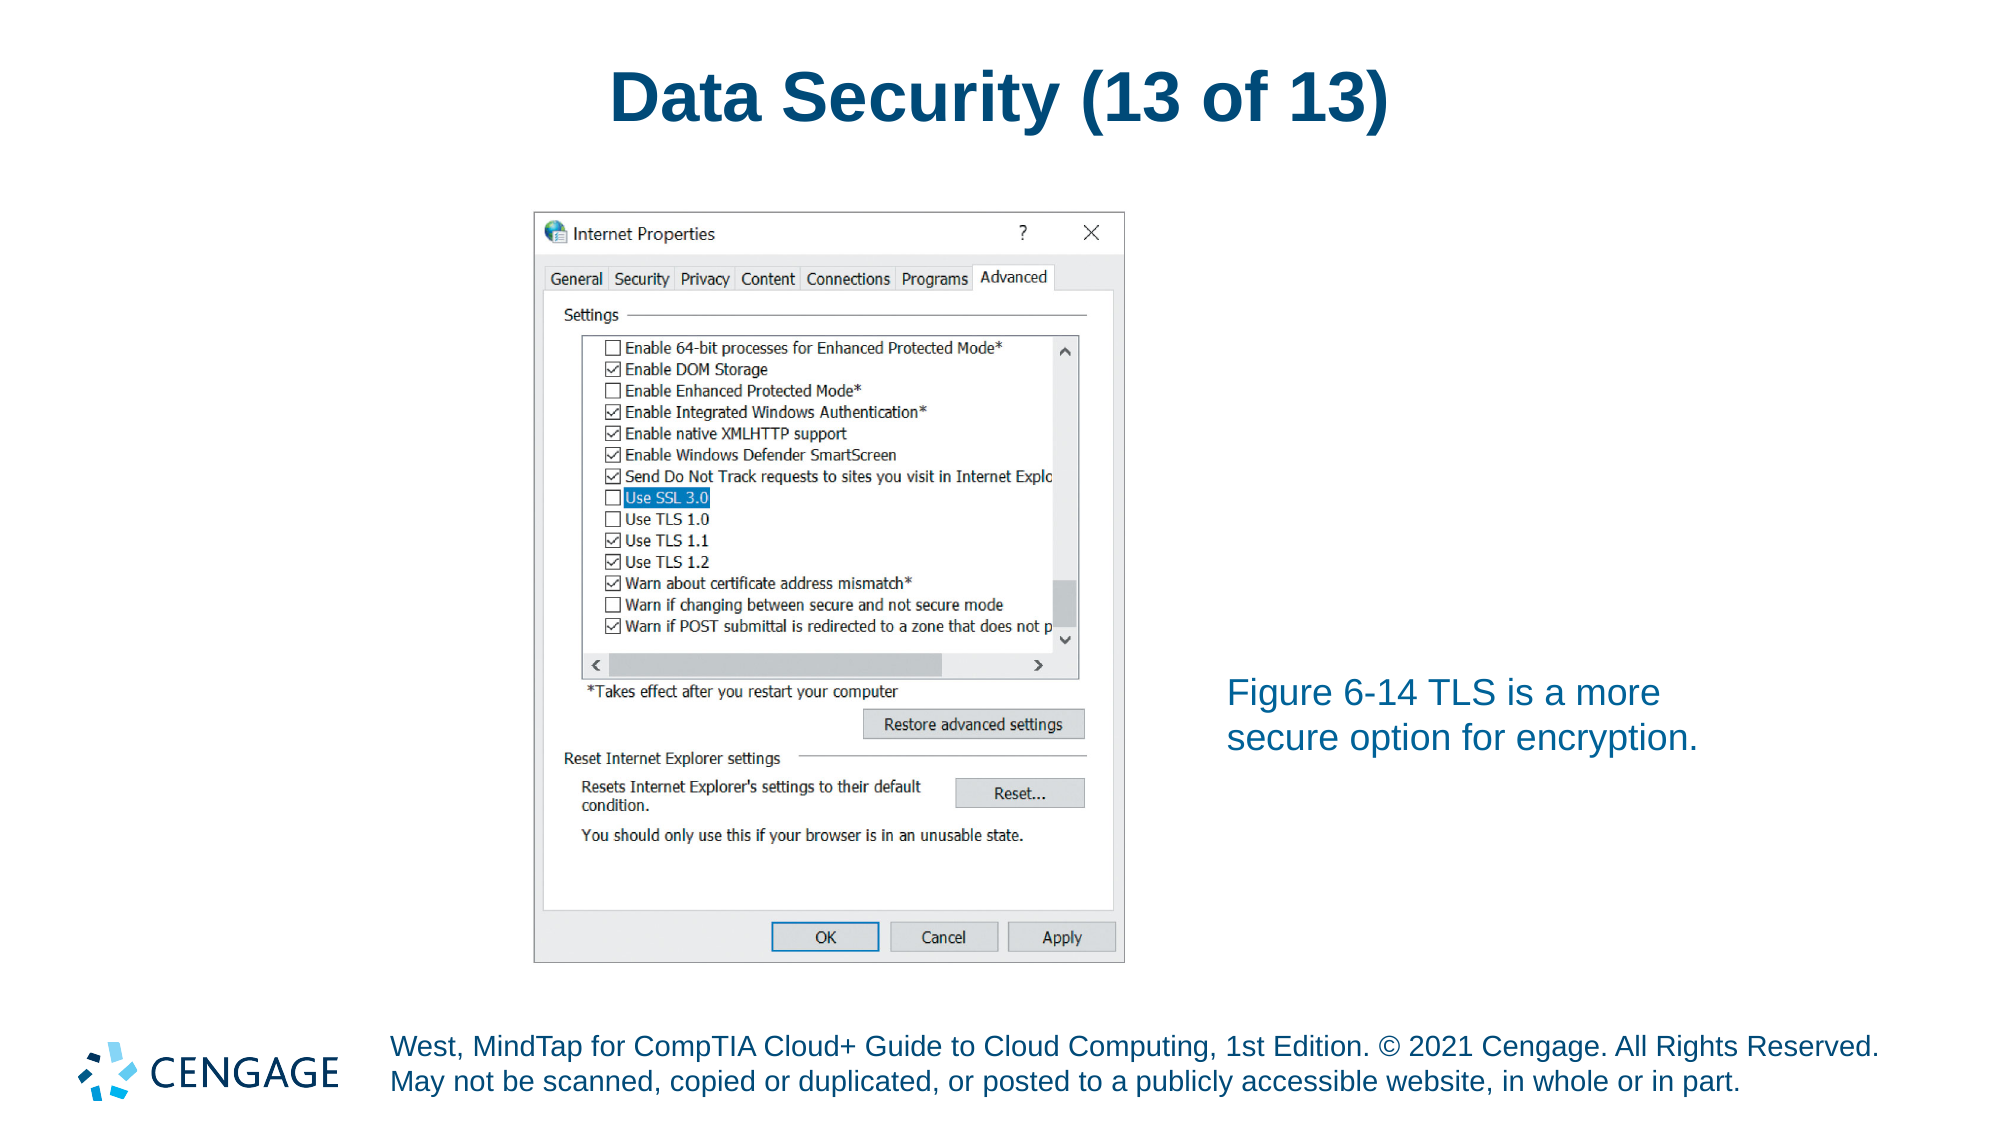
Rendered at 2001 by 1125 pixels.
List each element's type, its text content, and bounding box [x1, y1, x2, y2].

title Data Security (13 of 13) [137, 59, 1863, 171]
picture [78, 1042, 338, 1101]
picture [531, 209, 1127, 965]
list Figure 6-14 TLS is a more secure option for encryption. [1226, 667, 1770, 965]
